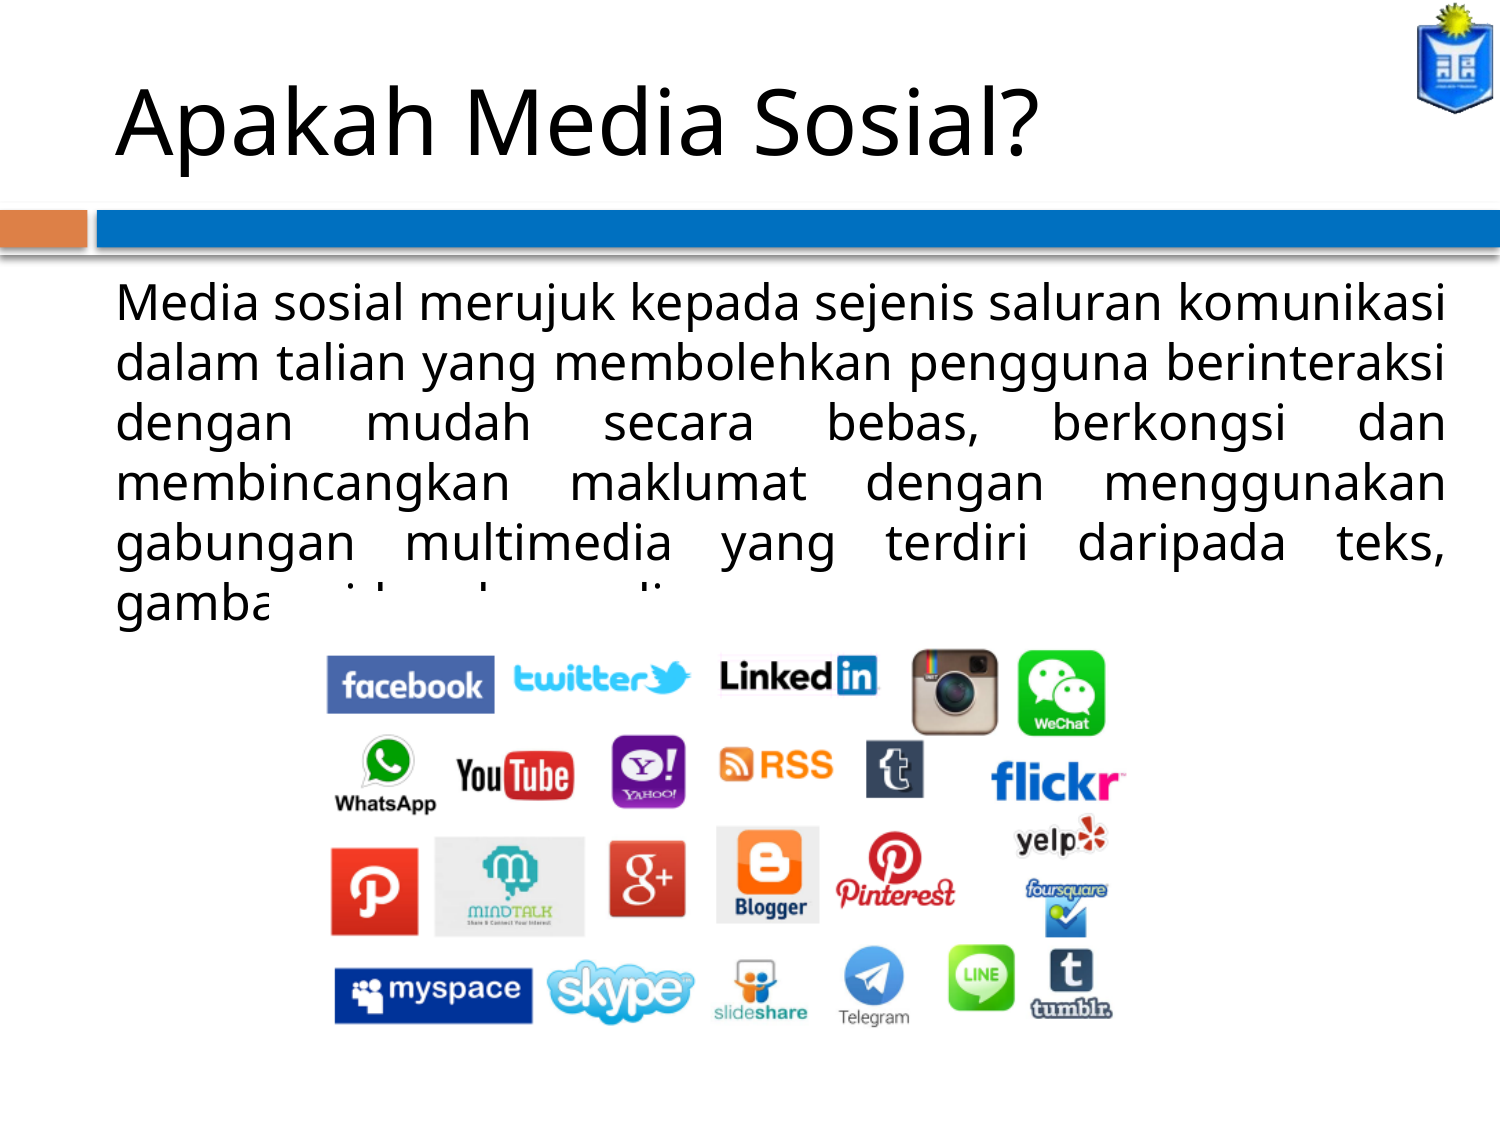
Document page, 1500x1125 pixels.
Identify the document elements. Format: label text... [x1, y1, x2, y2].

picture [268, 591, 1151, 1088]
title Apakah Media Sosial? [100, 37, 1438, 200]
list Media sosial merujuk kepada sejenis saluran komunikasi dalam talian yang membolehkan pengguna berinteraksi dengan mudah secara bebas, berkongsi dan membincangkan maklumat dengan menggunakan gabungan multimedia yang terdiri daripada teks, gambar, video dan audio. [100, 262, 1463, 1088]
picture [1412, 0, 1500, 118]
